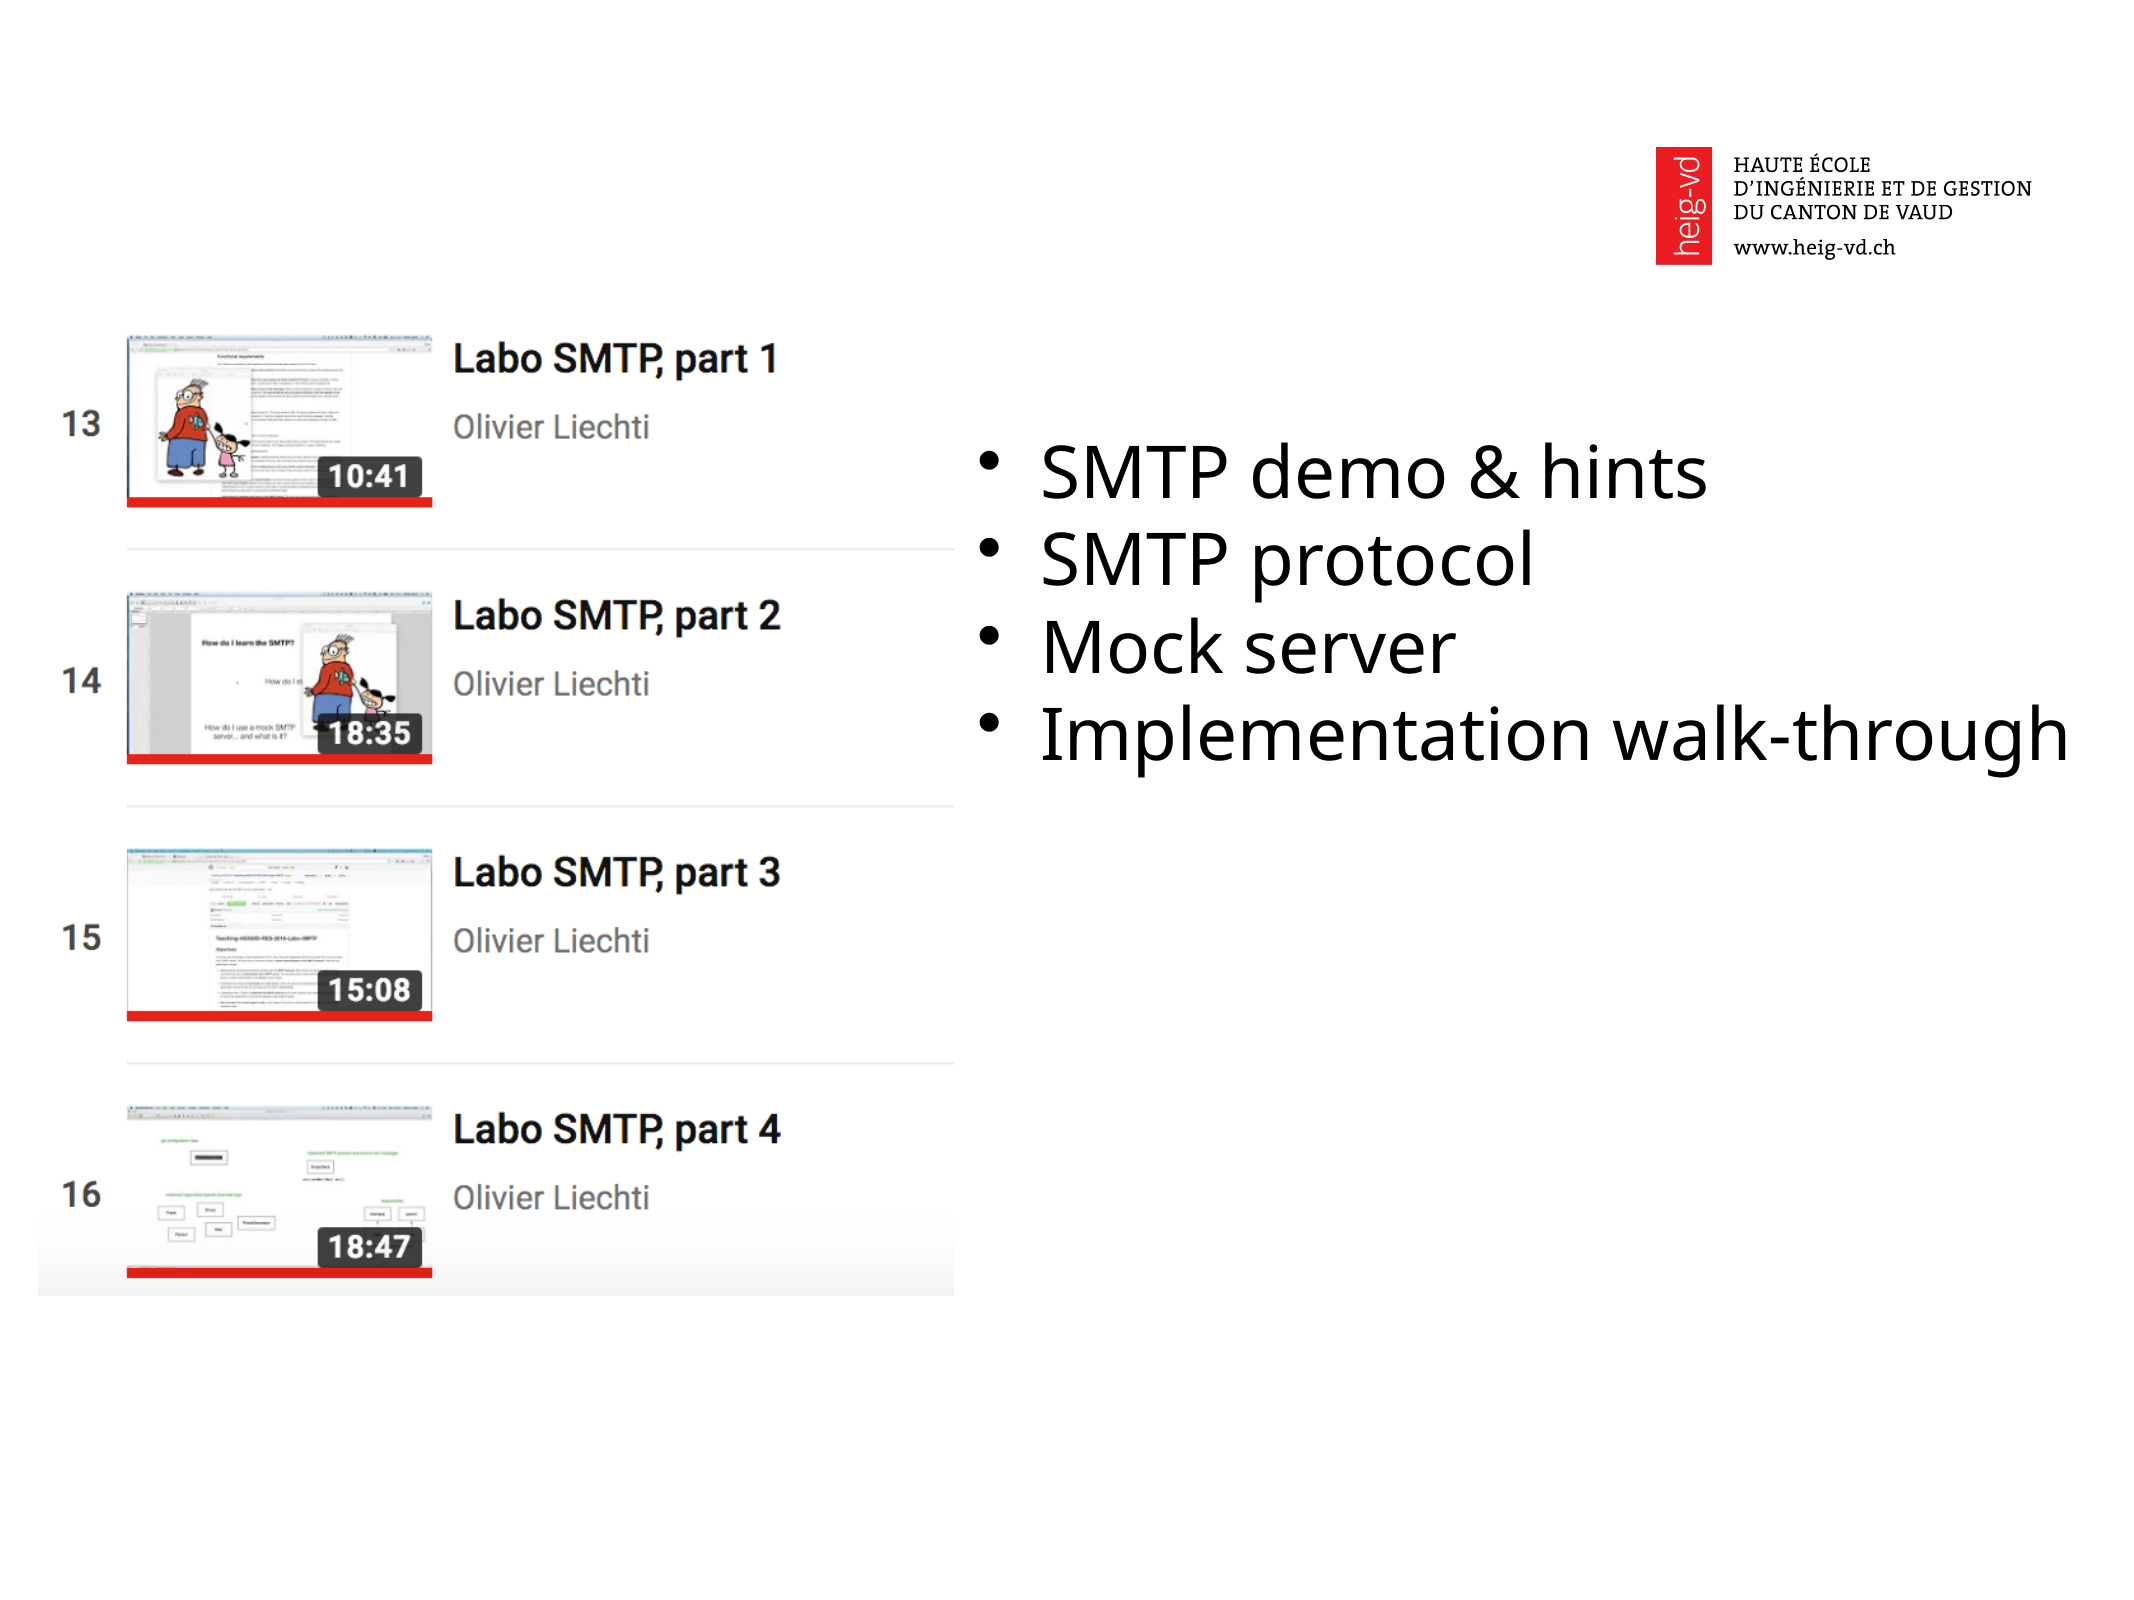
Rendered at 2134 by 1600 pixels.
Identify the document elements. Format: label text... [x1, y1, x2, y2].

text_box SMTP demo & hints SMTP protocol Mock server Implementation walk-through [969, 417, 2081, 784]
picture [38, 304, 954, 1296]
picture [1656, 147, 2043, 265]
